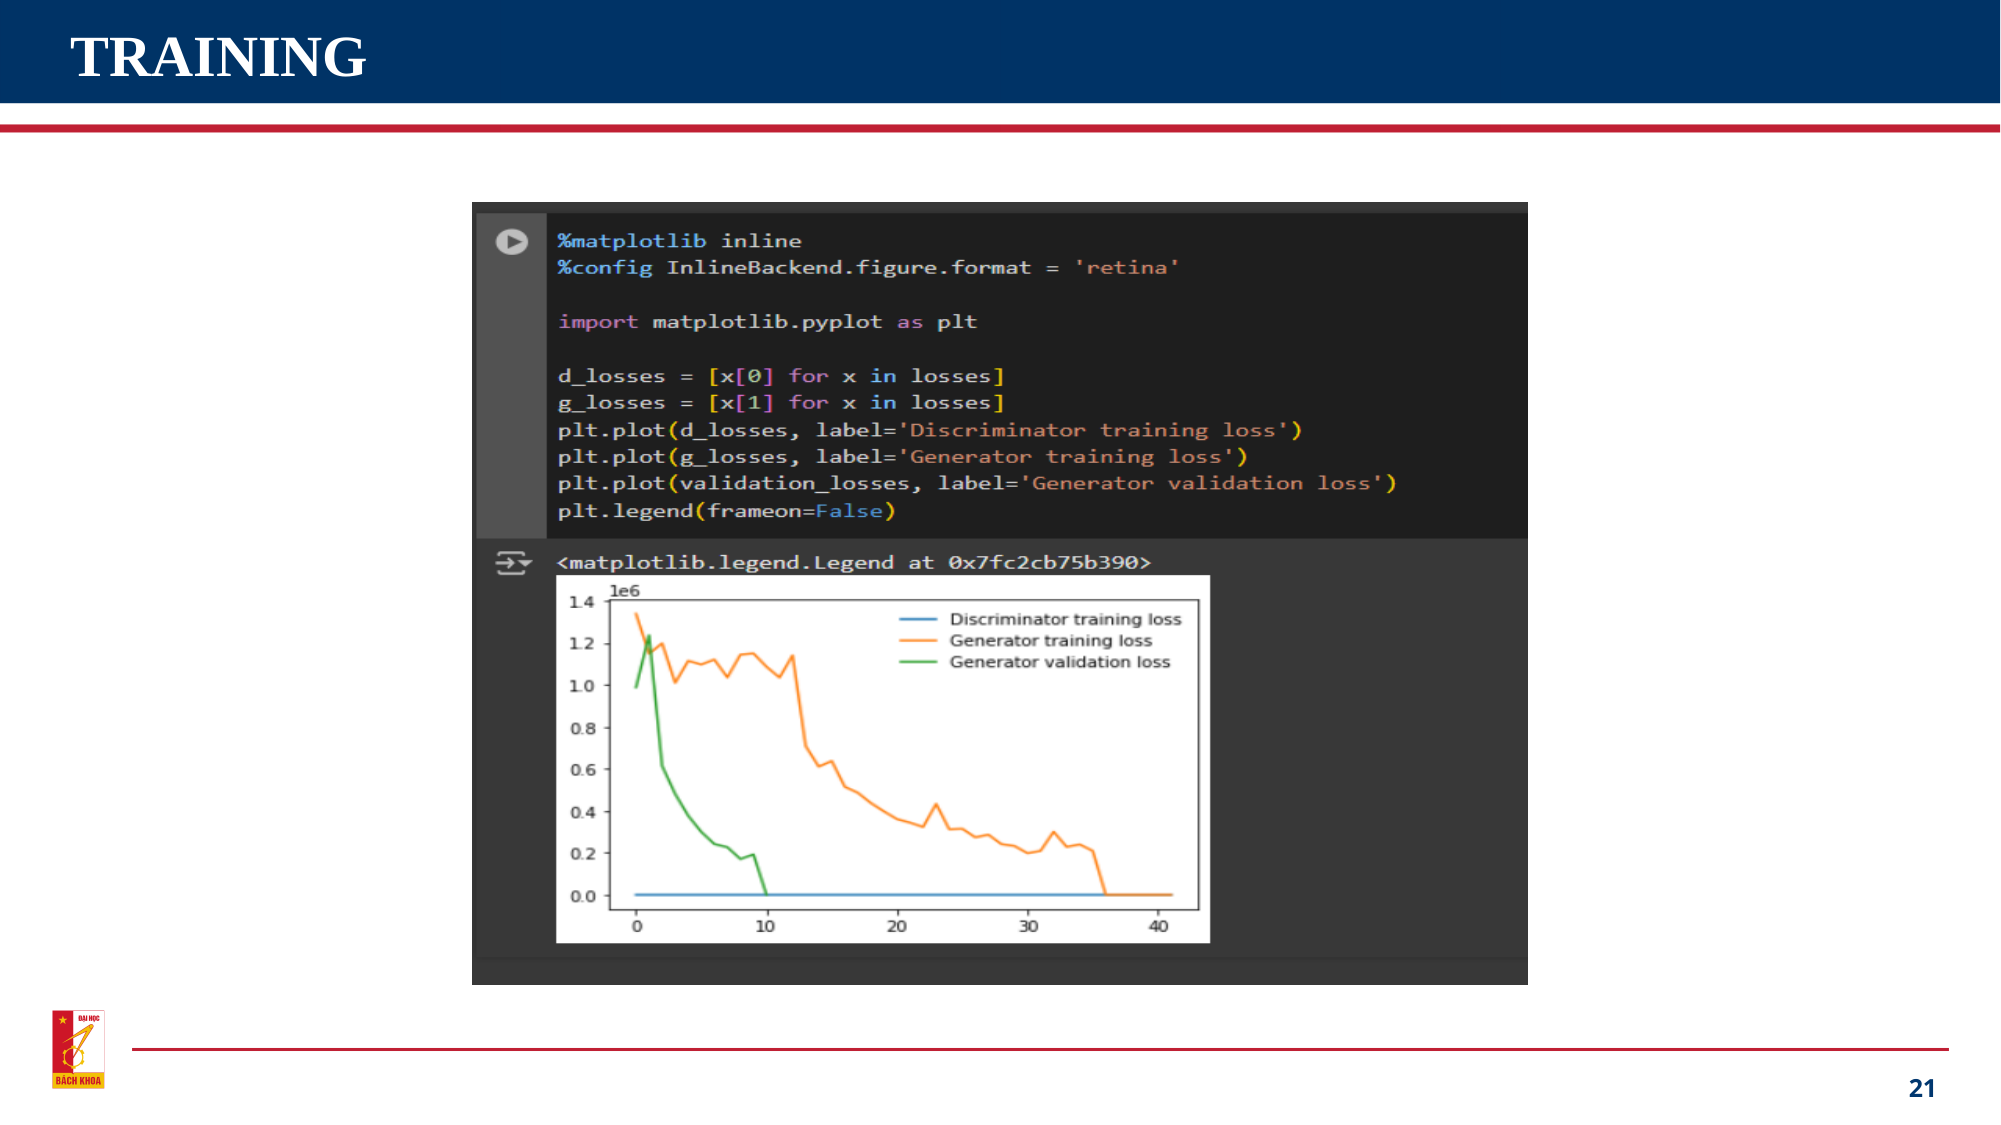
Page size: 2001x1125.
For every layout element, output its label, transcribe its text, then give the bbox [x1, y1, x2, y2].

slide_number 21 [1502, 1065, 1953, 1125]
title TRAINING [55, 18, 1945, 90]
picture [0, 0, 2001, 1125]
